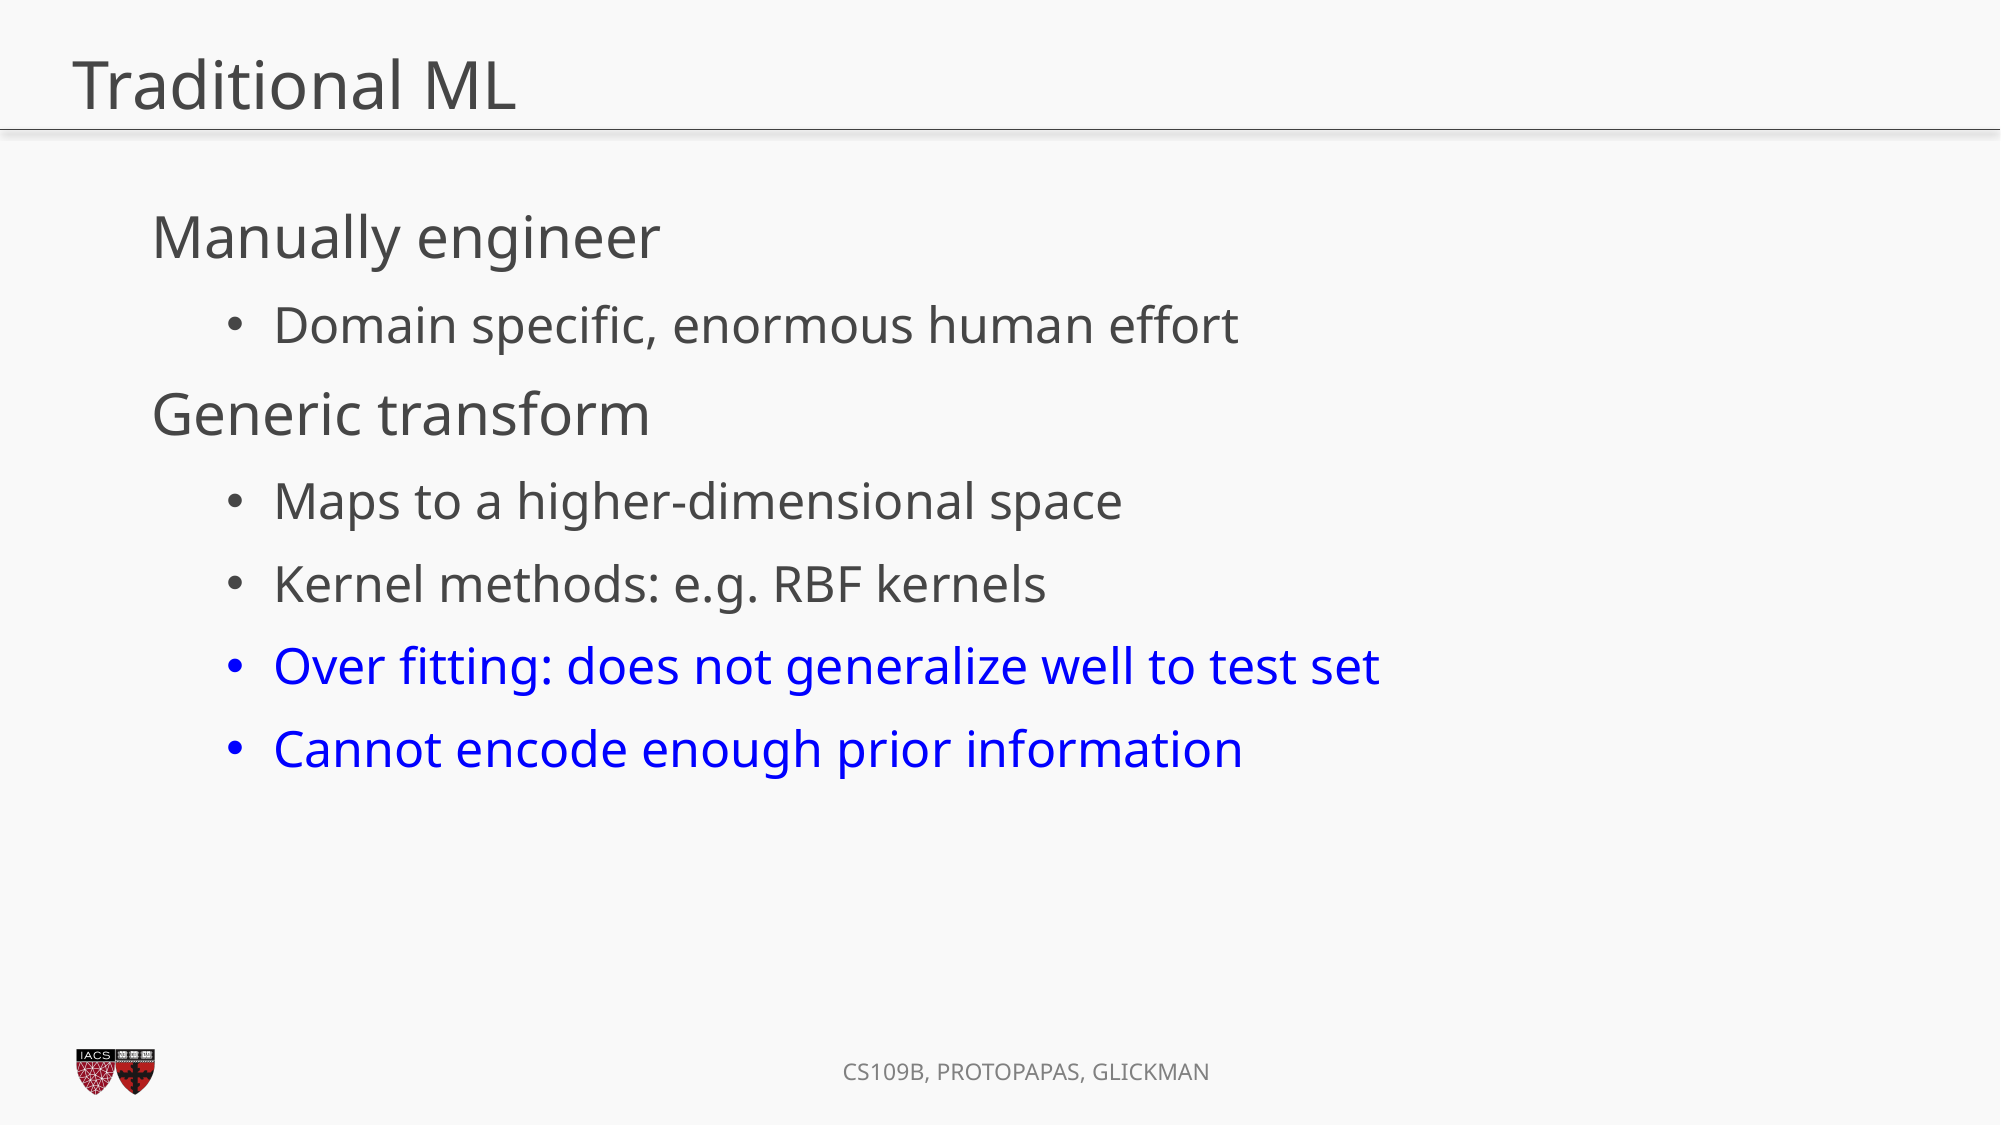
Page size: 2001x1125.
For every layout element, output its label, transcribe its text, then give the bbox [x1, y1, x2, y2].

title Traditional ML [57, 35, 1943, 162]
picture [75, 1049, 155, 1095]
